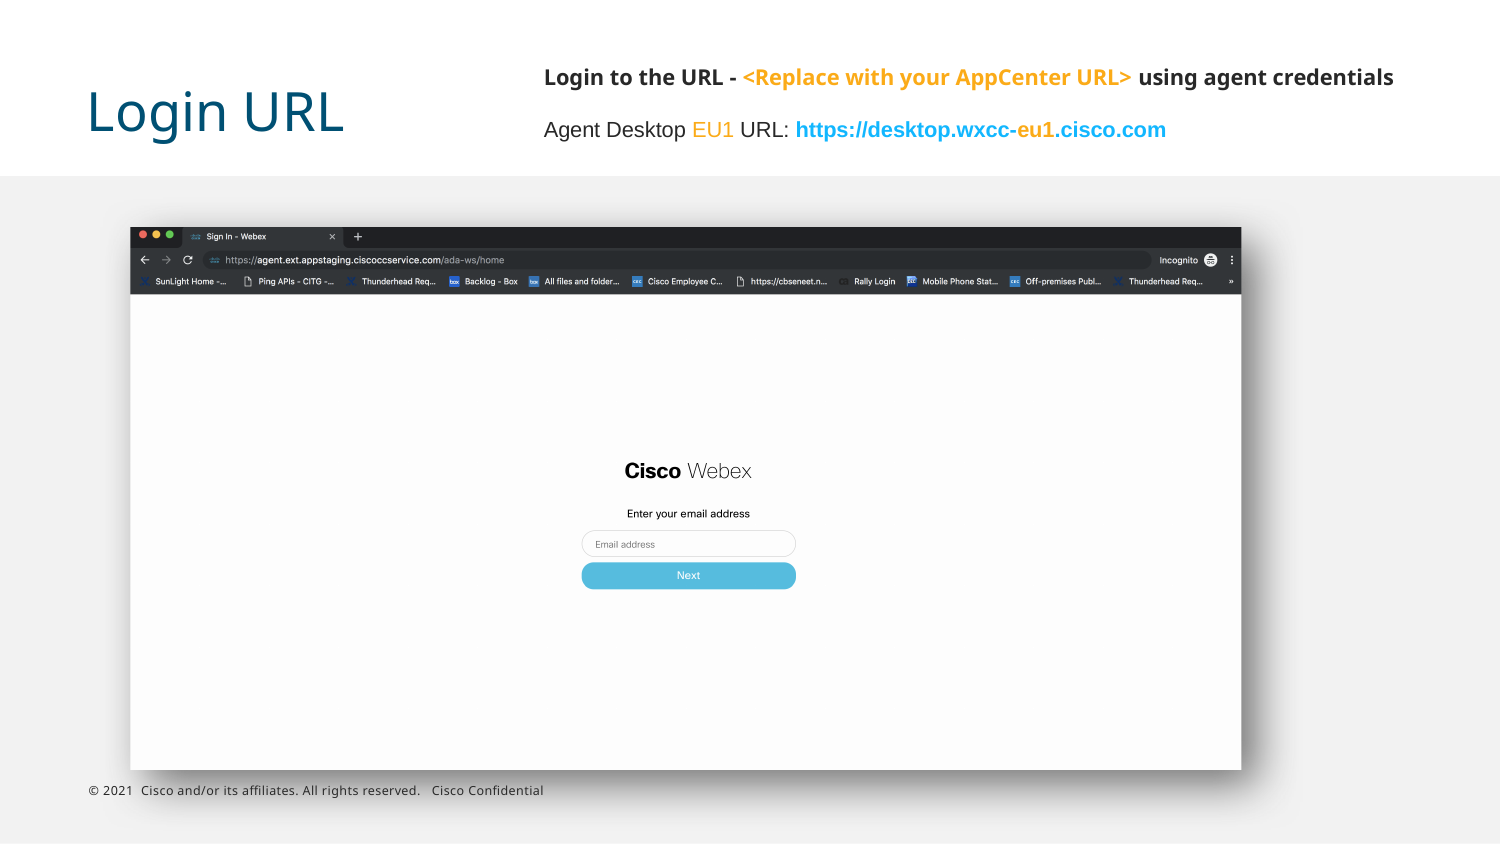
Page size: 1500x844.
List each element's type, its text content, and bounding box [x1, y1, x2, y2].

title Login URL [71, 55, 529, 176]
text_box Login to the URL - <Replace with your AppCenter URL> using agent credentials Agent Desktop EU1 URL: https://desktop.wxcc-eu1.cisco.com [529, 55, 1500, 330]
picture [130, 227, 1242, 770]
